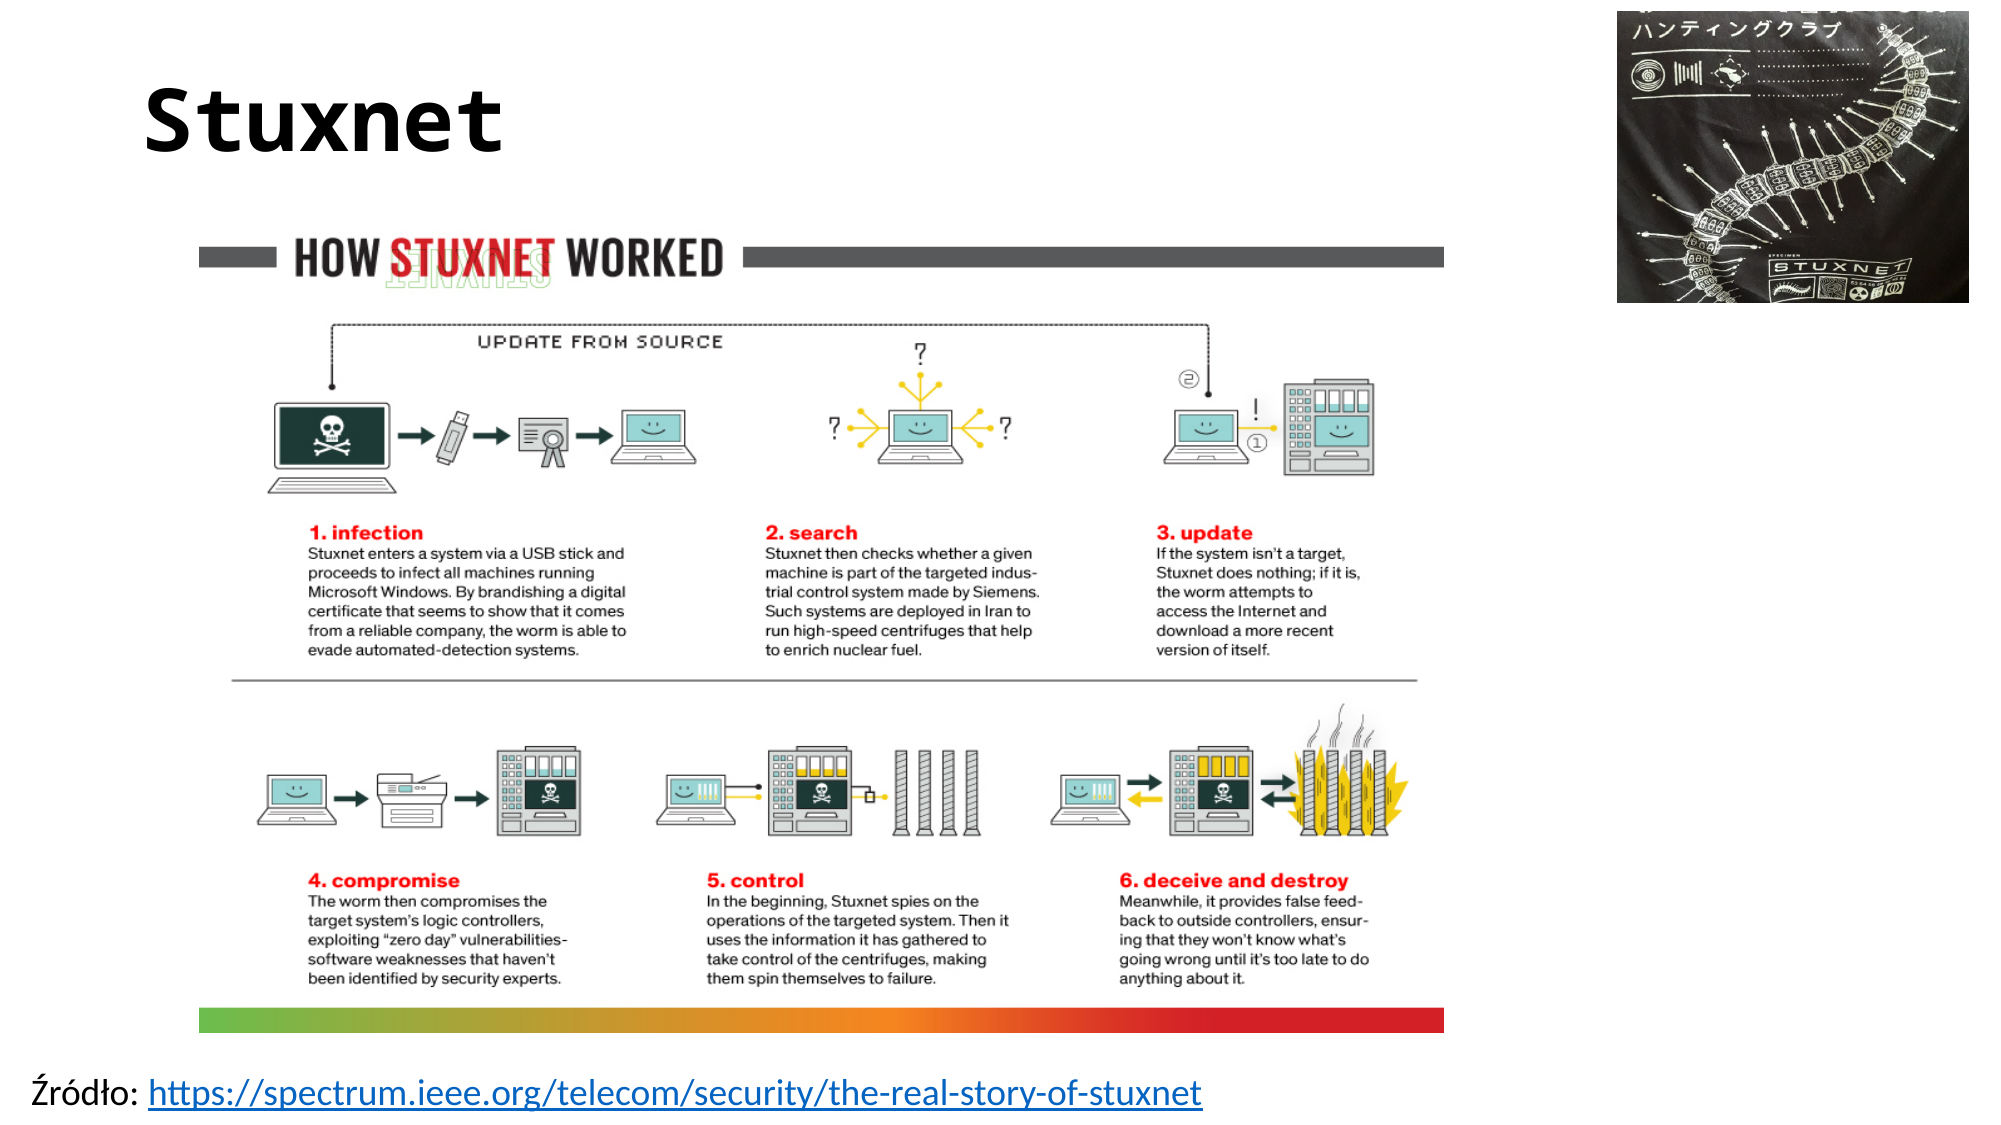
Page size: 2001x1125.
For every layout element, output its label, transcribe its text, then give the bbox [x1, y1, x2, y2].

text_box Źródło: https://spectrum.ieee.org/telecom/security/the-real-story-of-stuxnet [16, 1060, 1635, 1121]
title Stuxnet [126, 68, 1611, 179]
picture [198, 178, 1444, 1033]
picture [1617, 11, 1969, 304]
